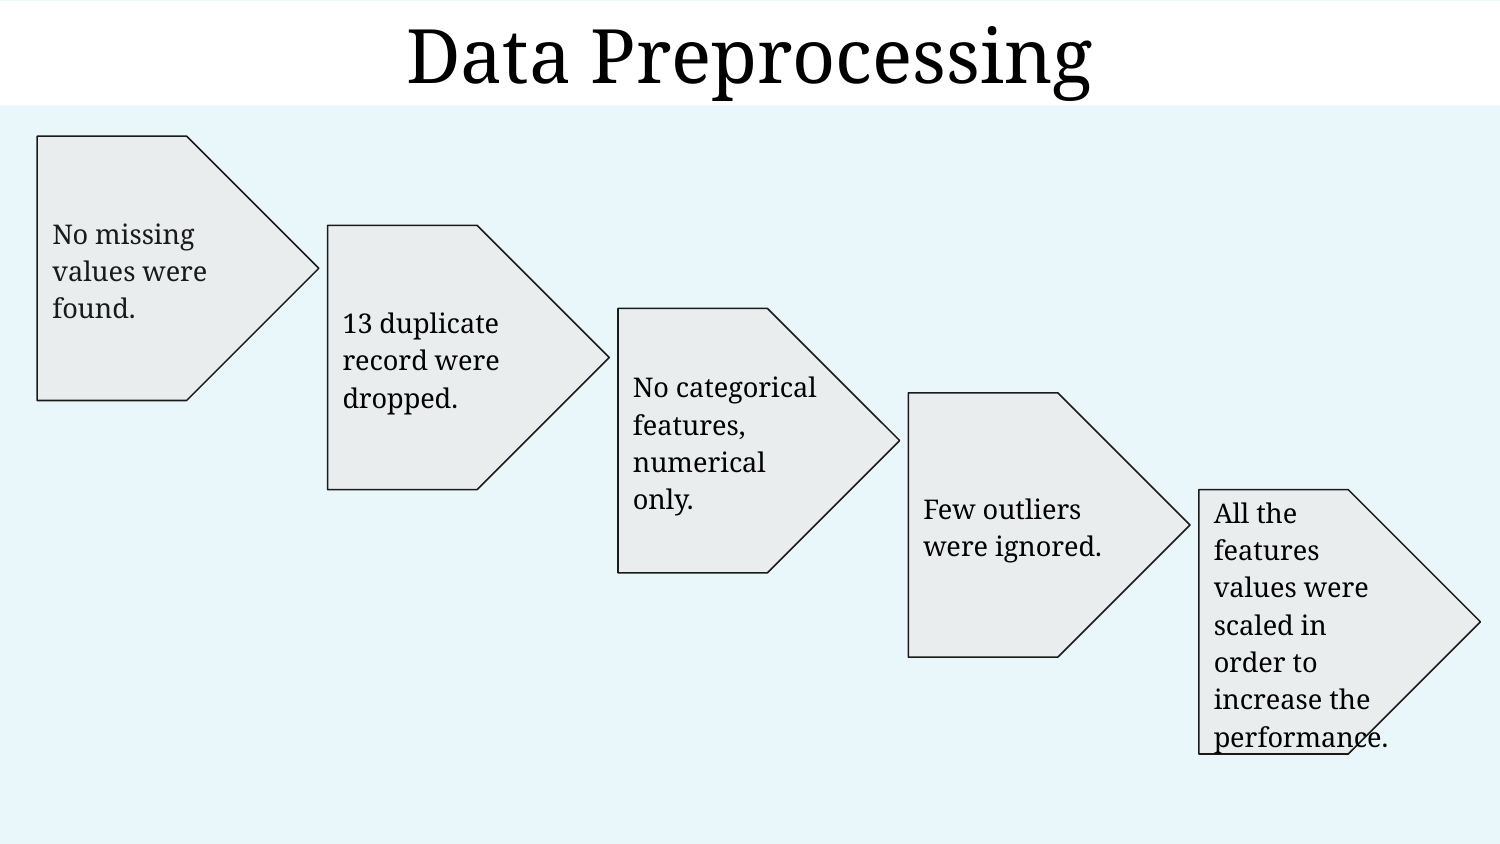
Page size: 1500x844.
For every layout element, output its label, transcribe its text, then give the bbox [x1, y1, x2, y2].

text_box No missing values were found. [37, 136, 319, 401]
text_box All the features values were scaled in order to increase the performance. [1198, 489, 1481, 755]
text_box Few outliers were ignored. [908, 392, 1191, 658]
text_box 13 duplicate record were dropped. [327, 225, 610, 490]
text_box Data Preprocessing [0, 0, 1500, 106]
text_box No categorical features, numerical only. [618, 308, 900, 573]
